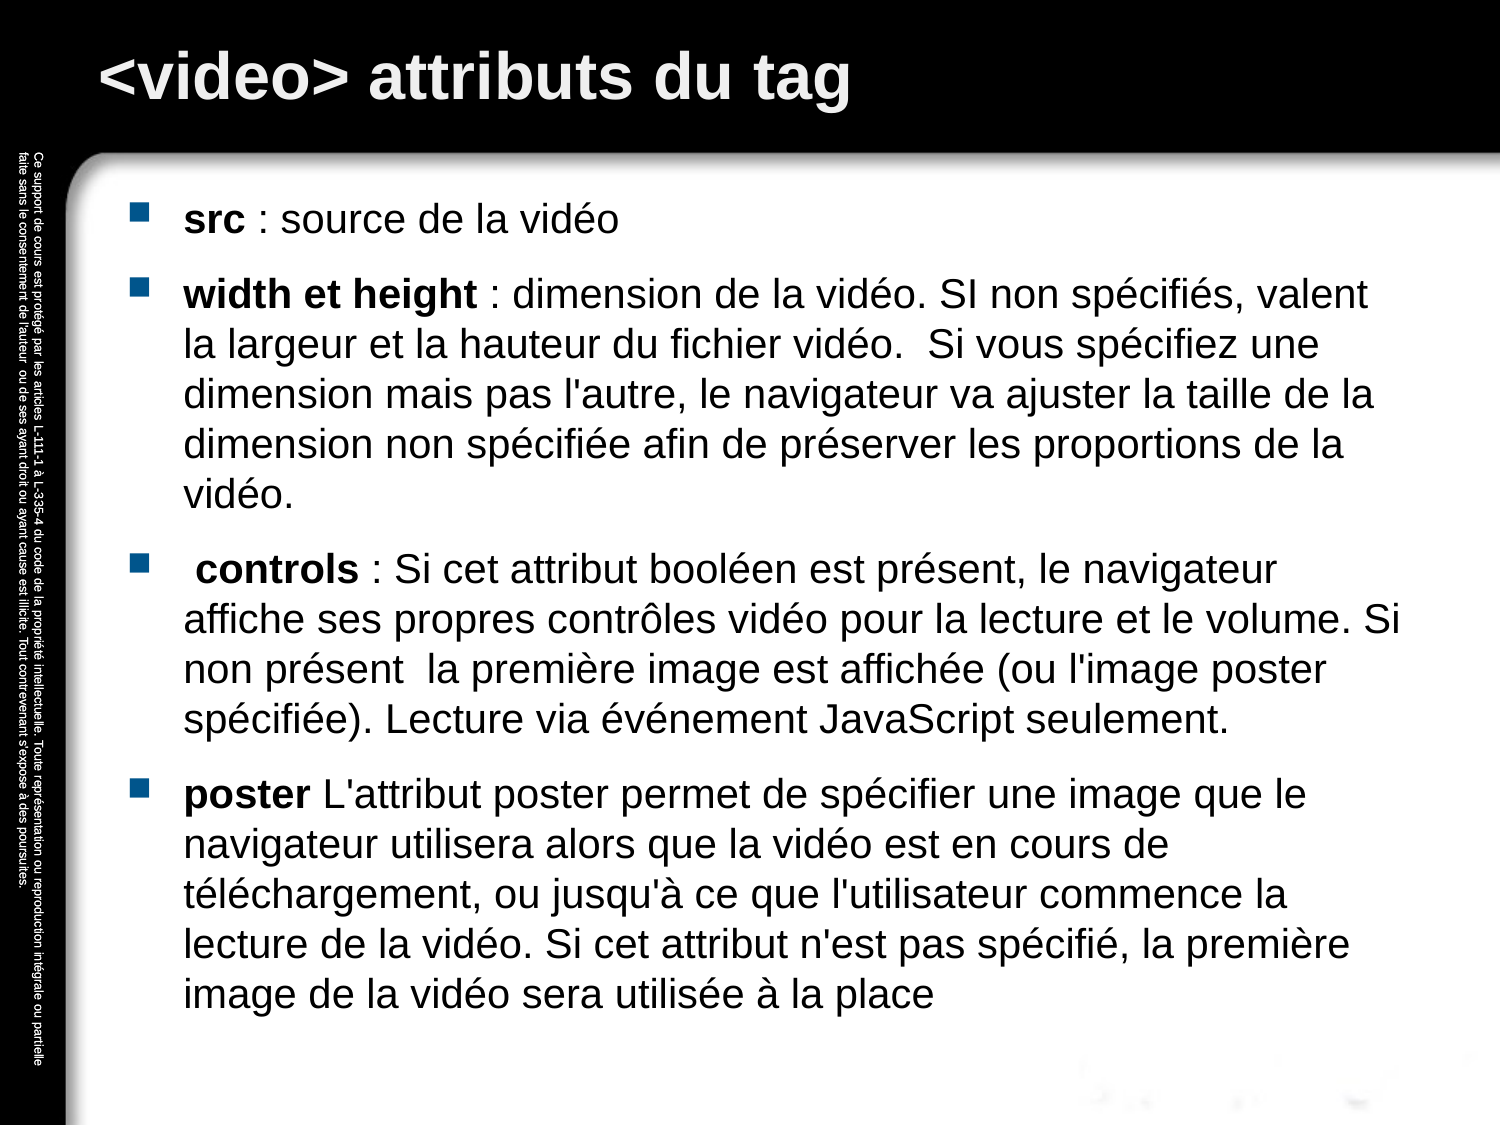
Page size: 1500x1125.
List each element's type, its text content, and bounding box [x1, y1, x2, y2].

list src : source de la vidéo width et height : dimension de la vidéo. SI non spécifiés, valent la largeur et la hauteur du fichier vidéo. Si vous spécifiez une dimension mais pas l'autre, le navigateur va ajuster la taille de la dimension non spécifiée afin de préserver les proportions de la vidéo. controls : Si cet attribut booléen est présent, le navigateur affiche ses propres contrôles vidéo pour la lecture et le volume. Si non présent la première image est affichée (ou l'image poster spécifiée). Lecture via événement JavaScript seulement. poster L'attribut poster permet de spécifier une image que le navigateur utilisera alors que la vidéo est en cours de téléchargement, ou jusqu'à ce que l'utilisateur commence la lecture de la vidéo. Si cet attribut n'est pas spécifié, la première image de la vidéo sera utilisée à la place [111, 184, 1425, 1107]
title <video> attributs du tag [83, 28, 1472, 117]
picture [0, 0, 1500, 1125]
